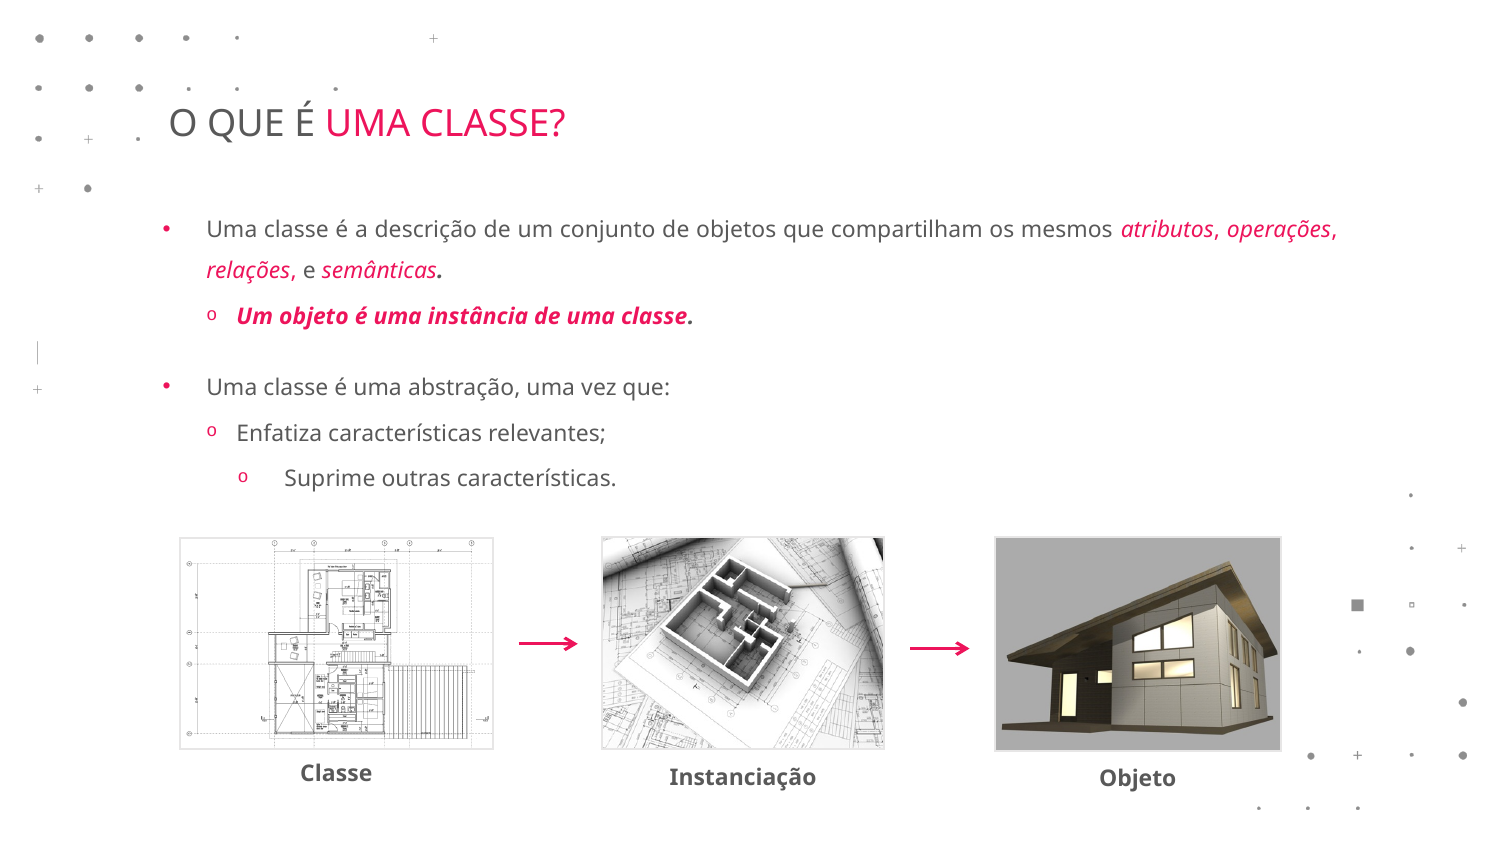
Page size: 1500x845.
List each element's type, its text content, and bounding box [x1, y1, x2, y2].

text_box O QUE É UMA CLASSE? [153, 91, 782, 151]
text_box Uma classe é a descrição de um conjunto de objetos que compartilham os mesmos atributos, operações, relações, e semânticas. Um objeto é uma instância de uma classe. Uma classe é uma abstração, uma vez que: Enfatiza características relevantes; Suprime outras características. [147, 193, 1353, 493]
text_box Instanciação [556, 753, 930, 799]
picture [33, 34, 1467, 810]
text_box Objeto [949, 754, 1327, 800]
text_box Classe [129, 749, 544, 795]
